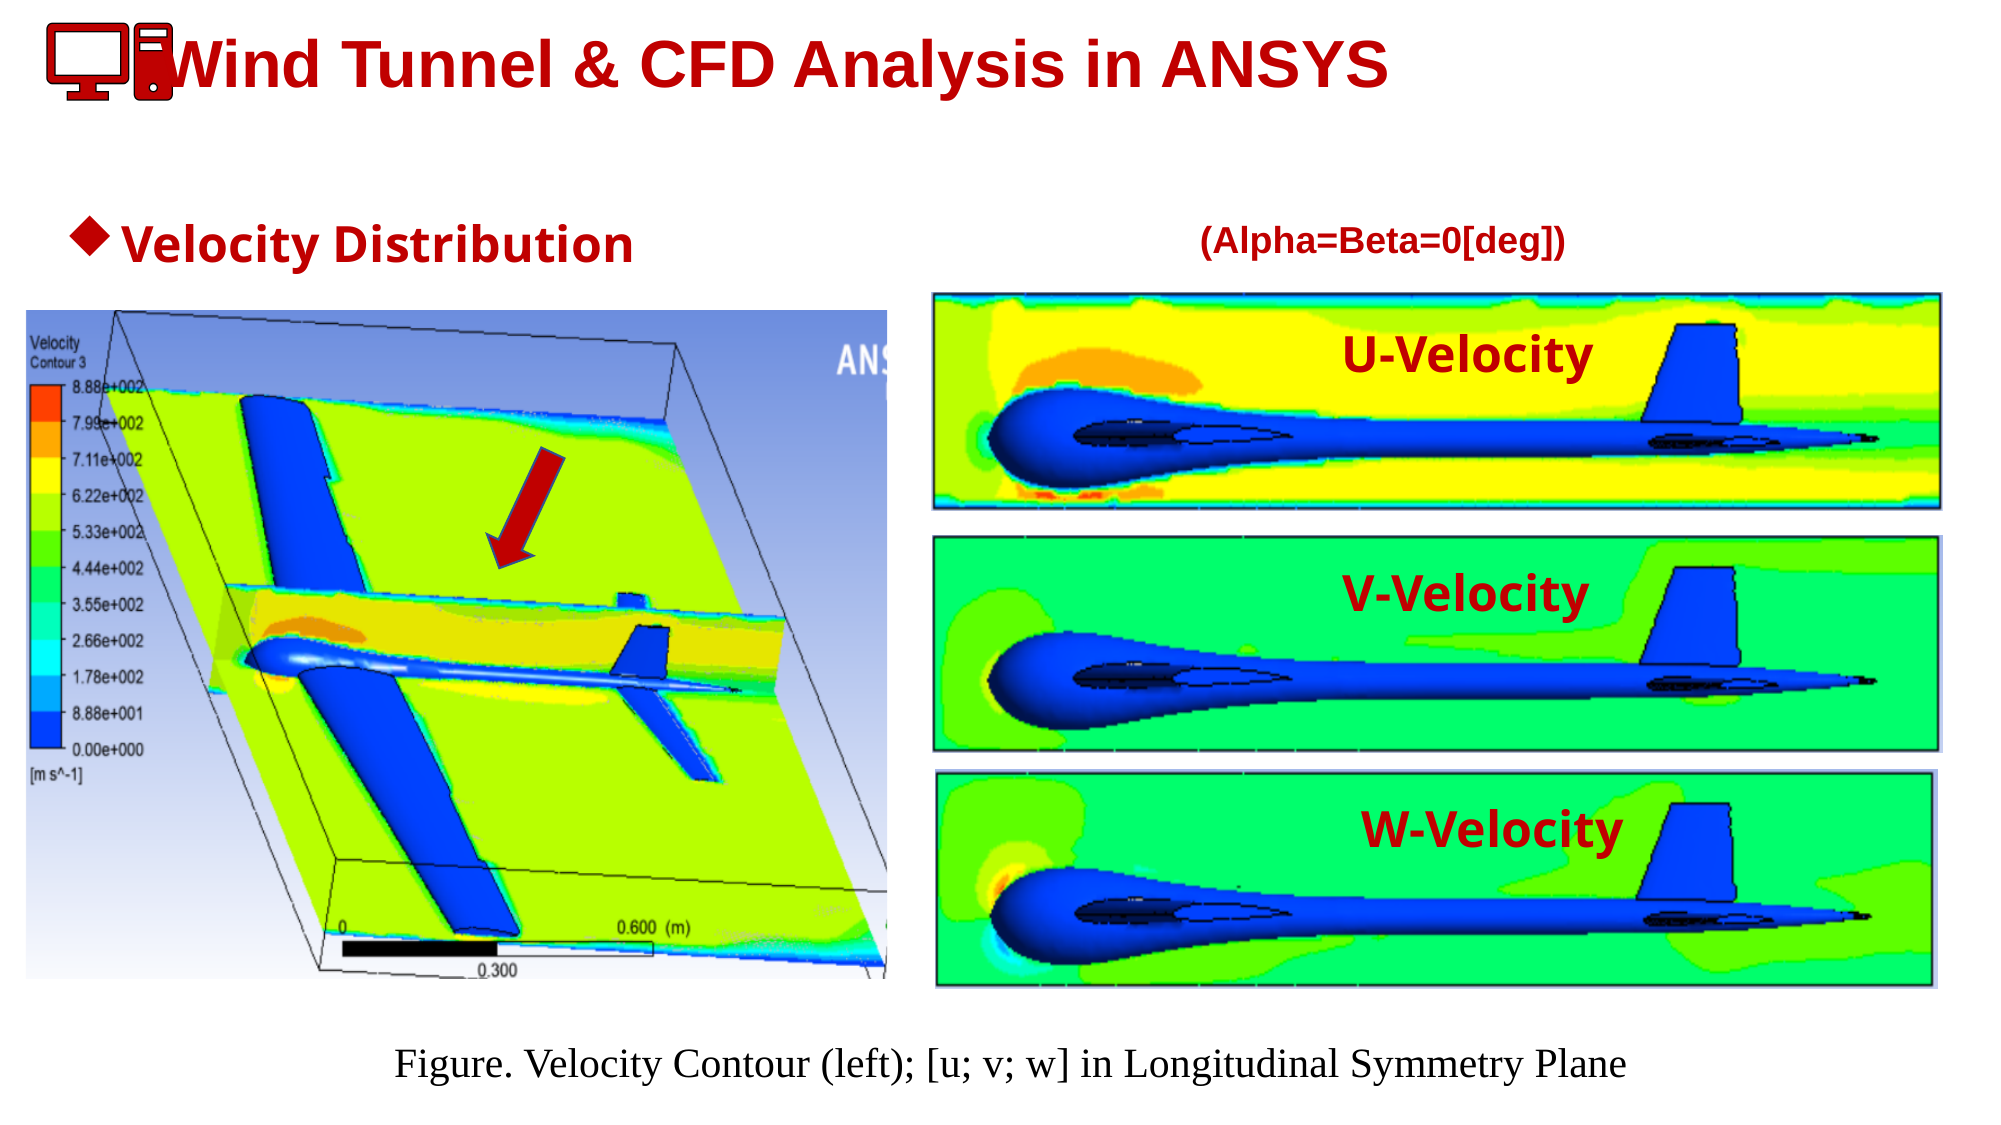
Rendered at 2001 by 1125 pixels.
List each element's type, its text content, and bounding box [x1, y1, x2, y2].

text_box (Alpha=Beta=0[deg]) [1185, 208, 1582, 268]
picture [44, 0, 175, 127]
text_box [25, 292, 1943, 1087]
text_box Velocity Distribution [50, 205, 650, 281]
text_box Wind Tunnel & CFD Analysis in ANSYS [175, 13, 1407, 109]
